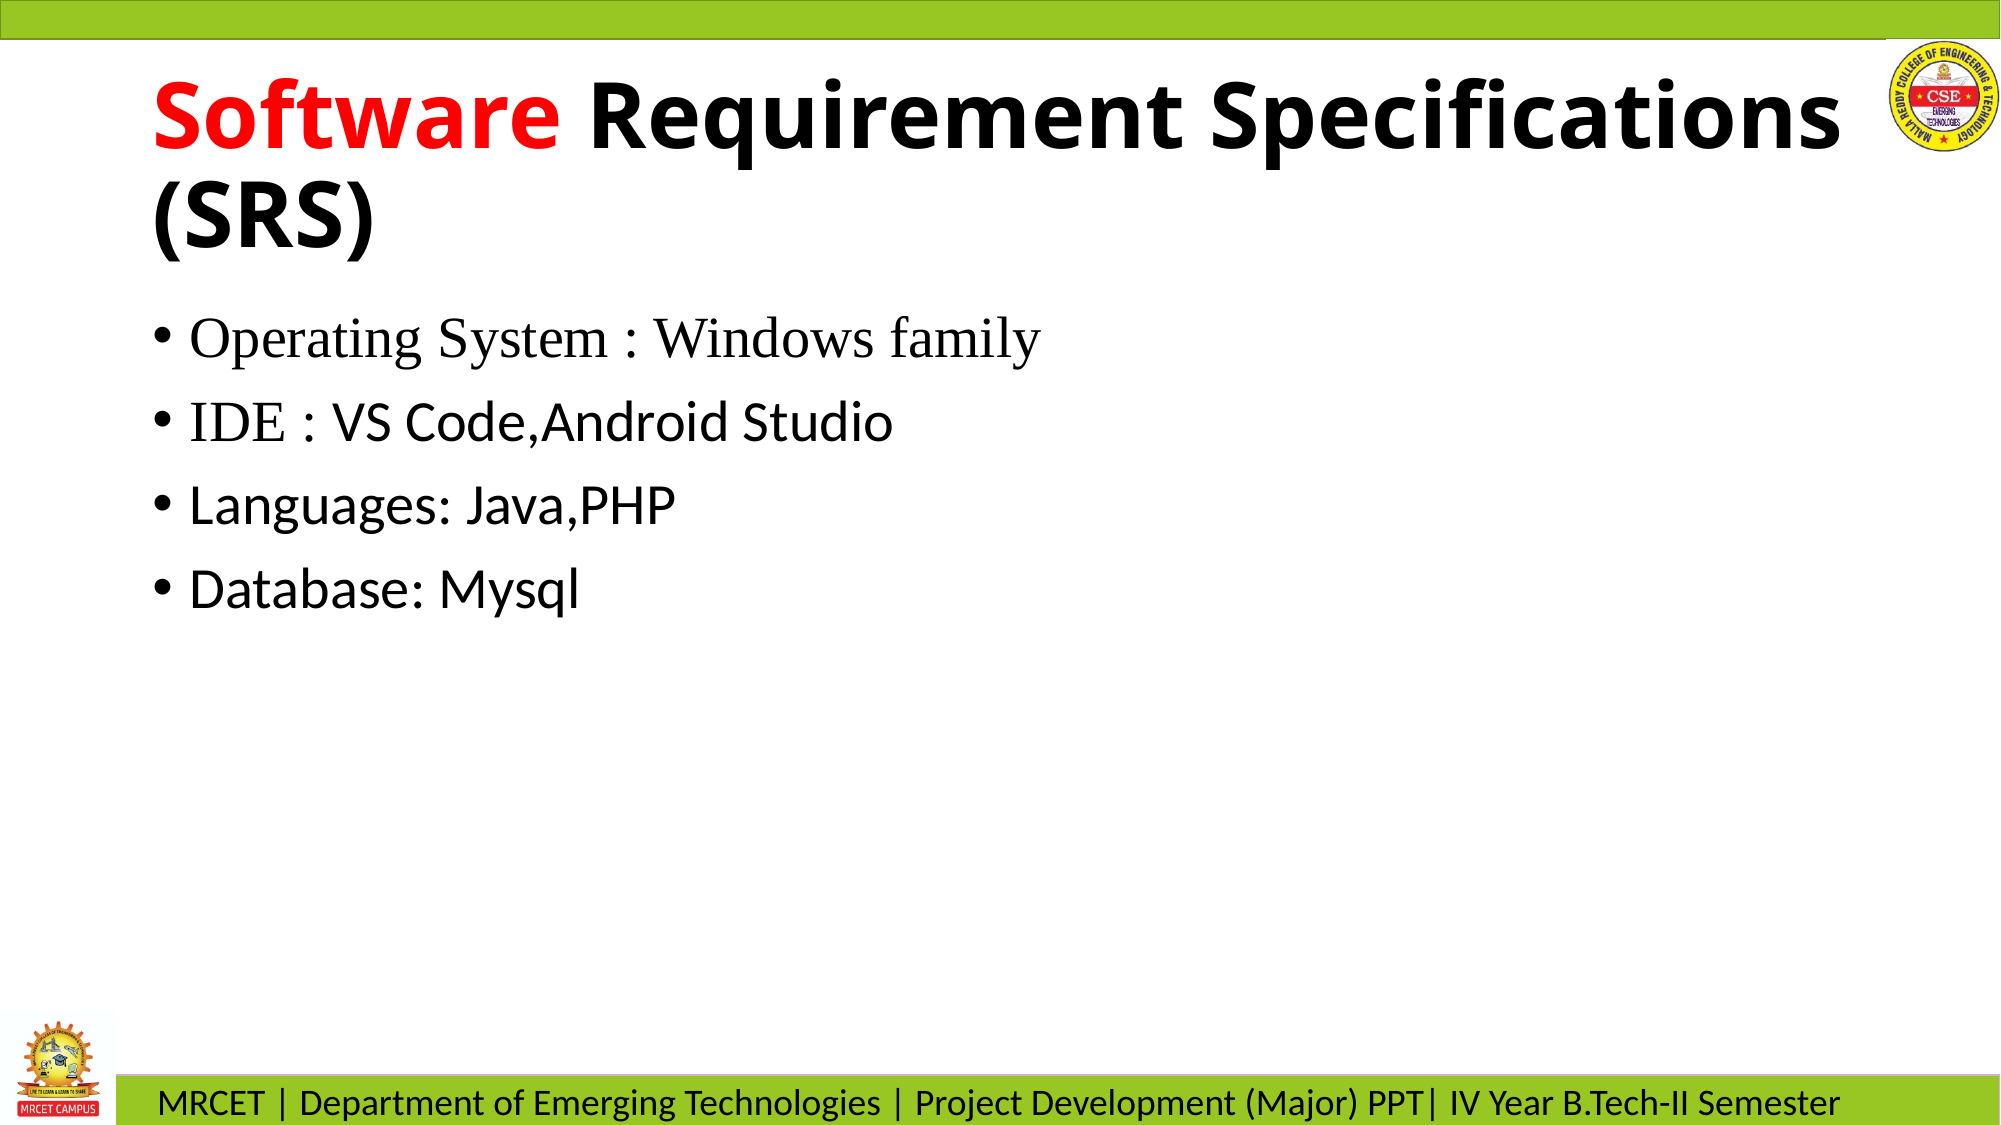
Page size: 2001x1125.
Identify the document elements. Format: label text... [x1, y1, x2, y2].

picture [1886, 39, 2000, 154]
title Software Requirement Specifications (SRS) [137, 59, 1863, 278]
list Operating System : Windows family IDE : VS Code,Android Studio Languages: Java,PHP Database: Mysql [137, 299, 1787, 1014]
picture [0, 1010, 116, 1125]
